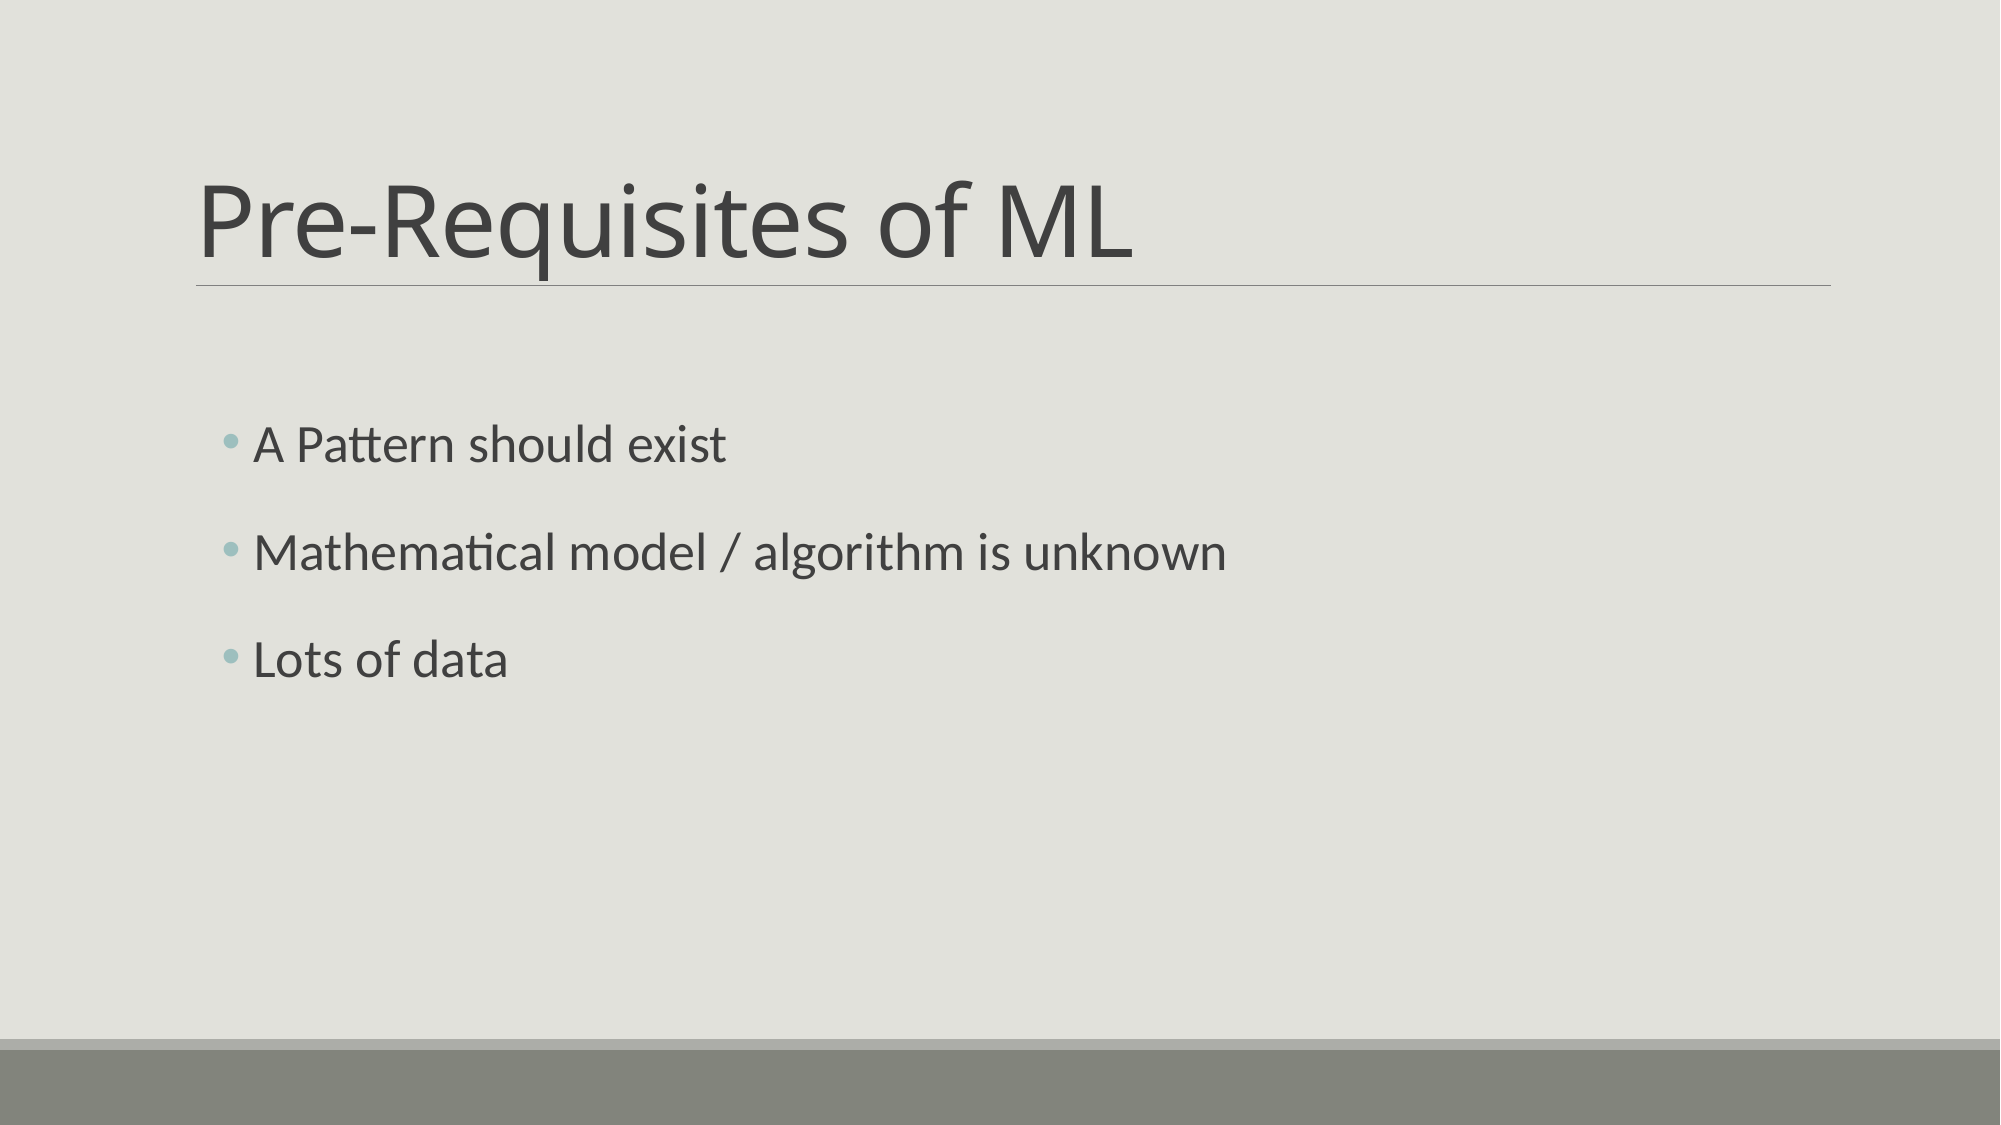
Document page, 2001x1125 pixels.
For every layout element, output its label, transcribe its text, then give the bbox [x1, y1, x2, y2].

list A Pattern should exist Mathematical model / algorithm is unknown Lots of data [187, 369, 1249, 763]
title Pre-Requisites of ML [180, 47, 1830, 285]
